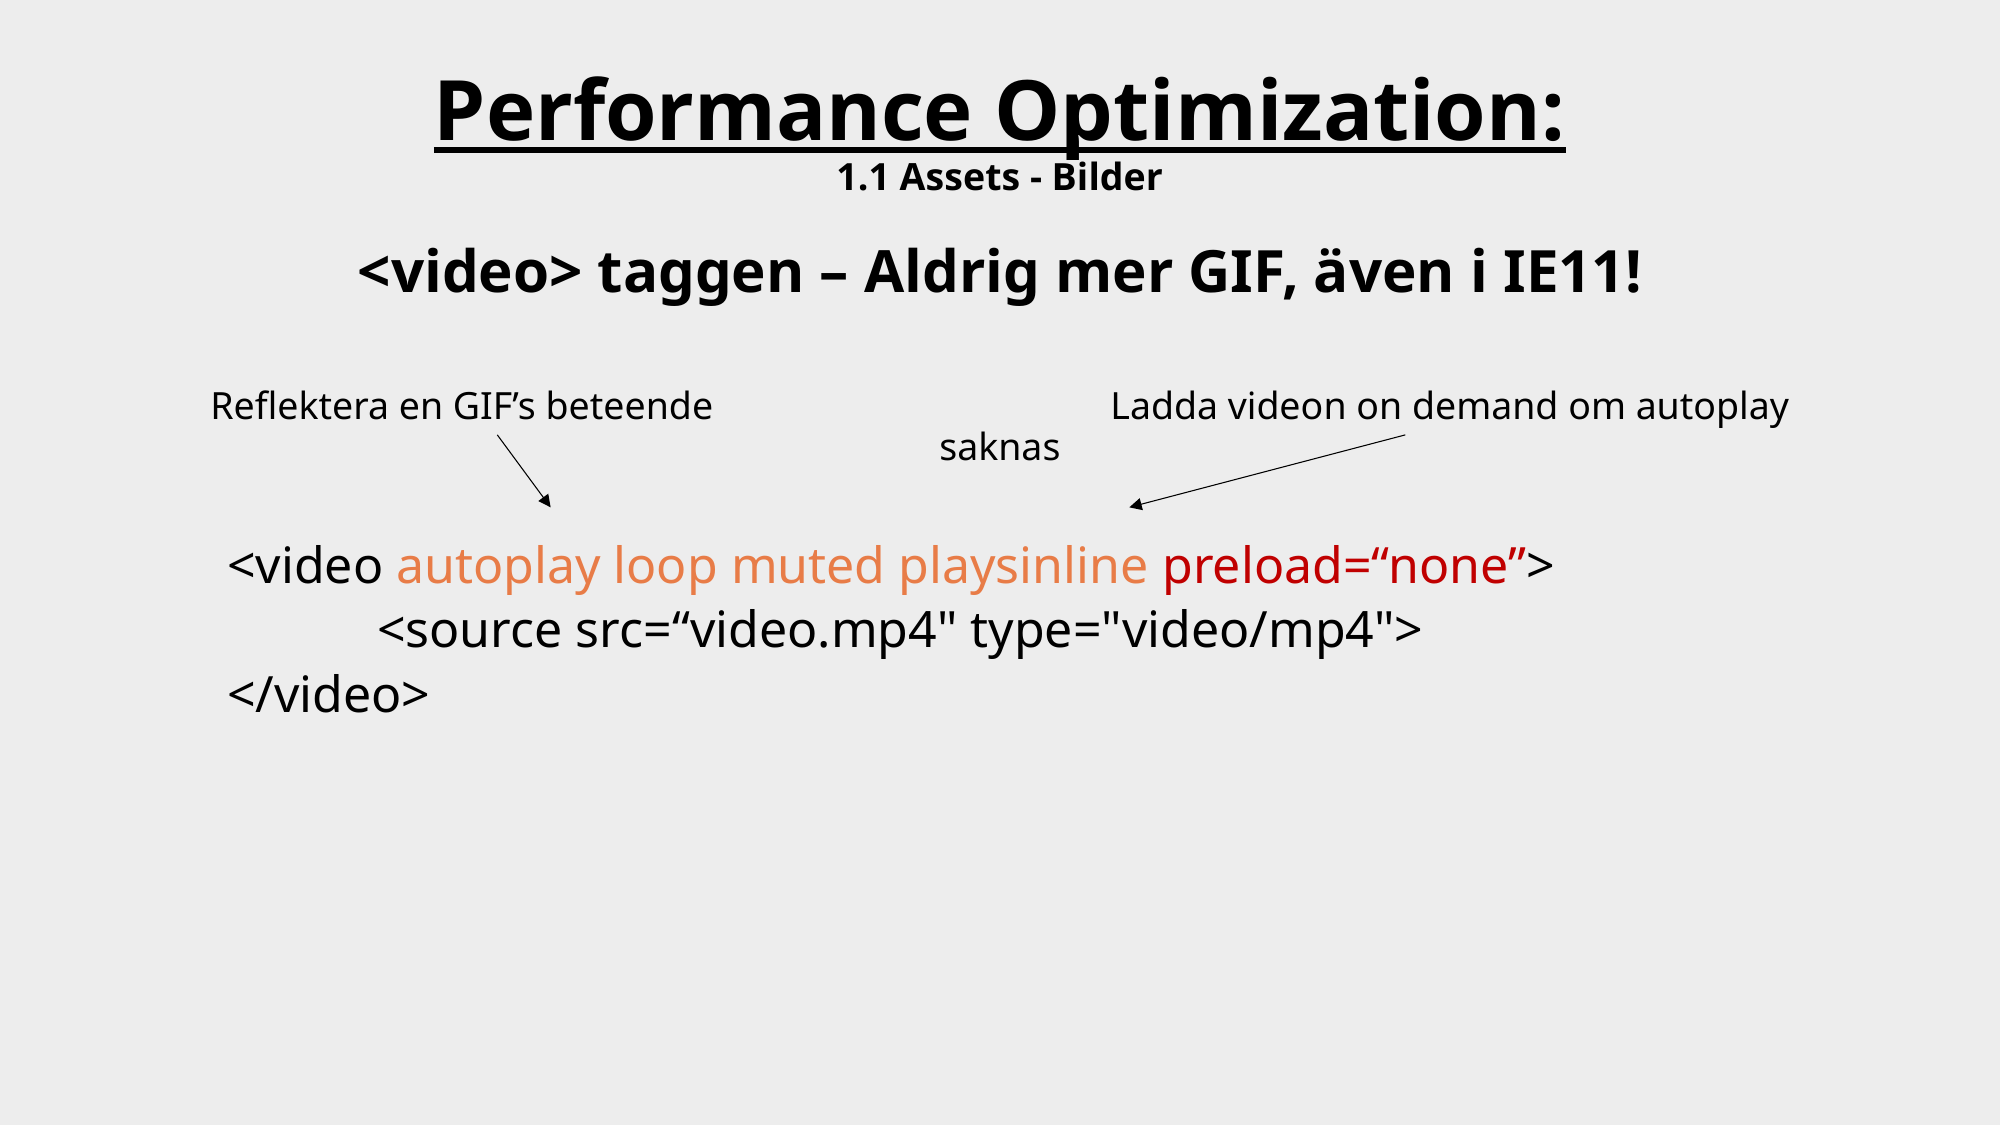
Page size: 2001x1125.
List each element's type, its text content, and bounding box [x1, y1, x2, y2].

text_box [497, 434, 551, 508]
list <video> taggen – Aldrig mer GIF, även i IE11! Reflektera en GIF’s beteende Ladda videon on demand om autoplay saknas <video autoplay loop muted playsinline preload=“none”> <source src=“video.mp4" type="video/mp4"> </video> [137, 235, 1863, 1078]
title Performance Optimization: 1.1 Assets - Bilder [281, 47, 1718, 221]
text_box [1129, 434, 1406, 508]
